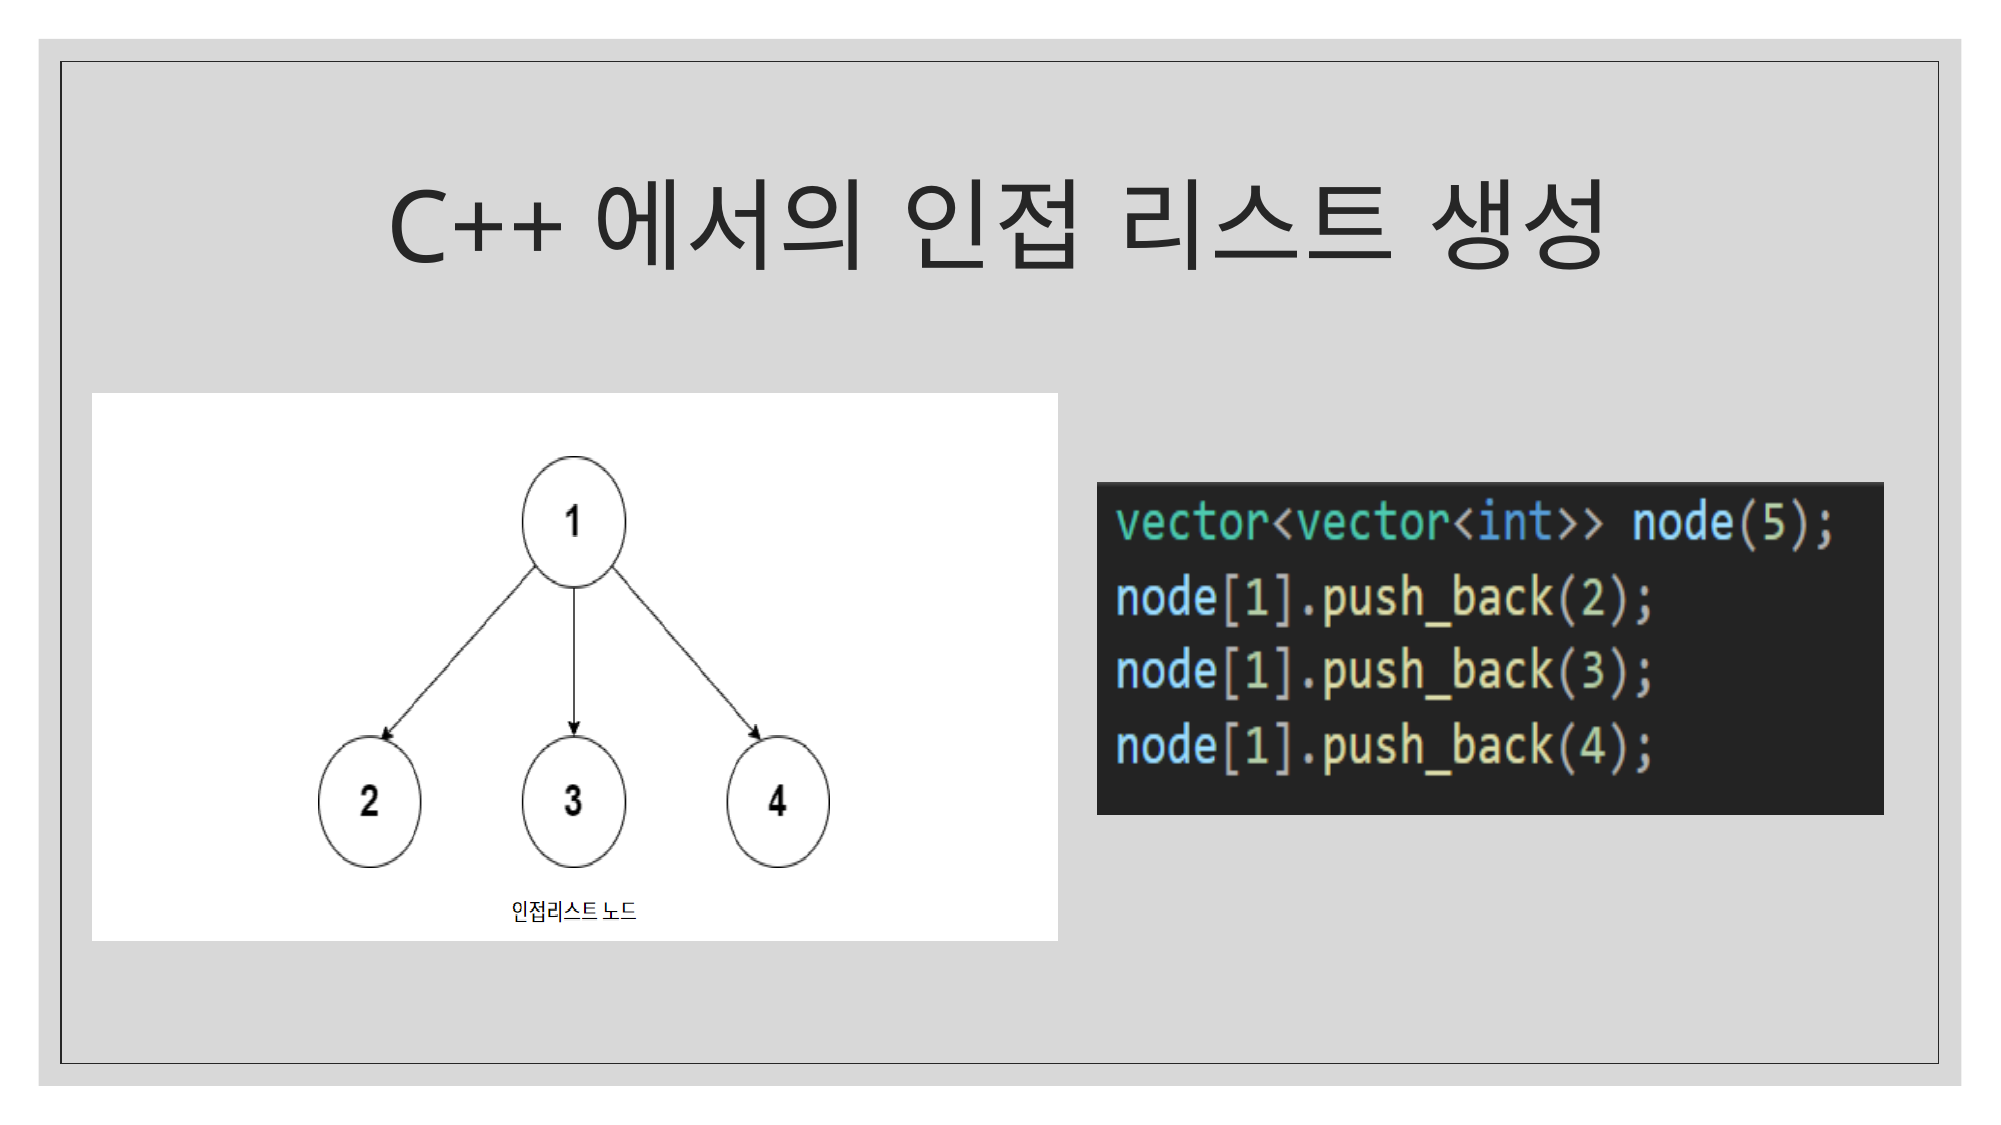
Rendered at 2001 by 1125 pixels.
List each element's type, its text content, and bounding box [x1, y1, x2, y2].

picture [92, 393, 1058, 941]
picture [1097, 482, 1884, 815]
title C++에서의 인접 리스트 생성 [174, 105, 1825, 331]
